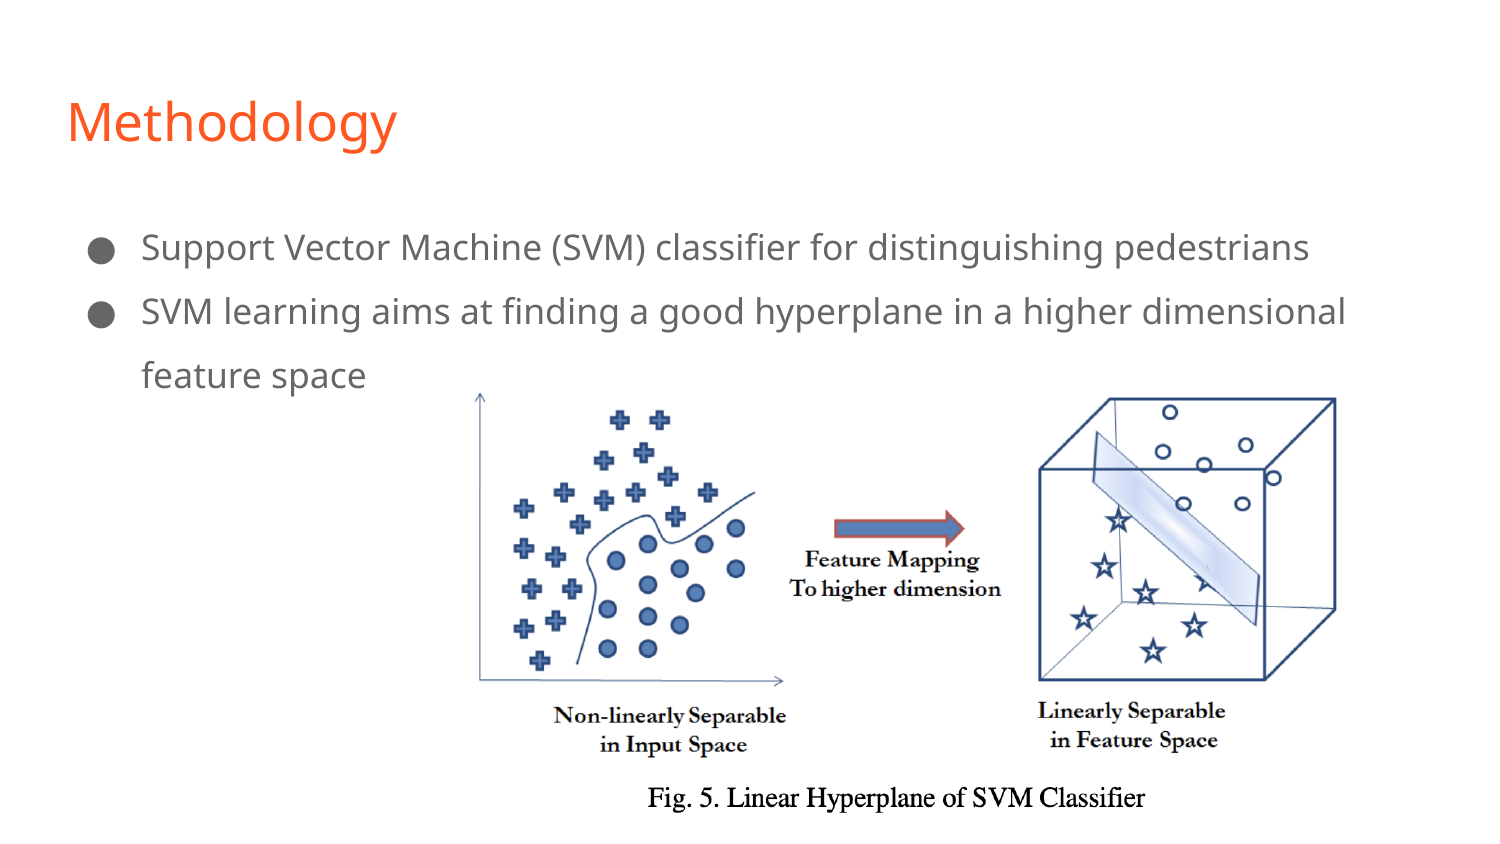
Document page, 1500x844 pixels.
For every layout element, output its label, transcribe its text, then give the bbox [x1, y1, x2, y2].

list Support Vector Machine (SVM) classifier for distinguishing pedestrians SVM learning aims at finding a good hyperplane in a higher dimensional feature space [51, 189, 1449, 750]
picture [468, 345, 1374, 821]
title Methodology [51, 72, 1449, 167]
